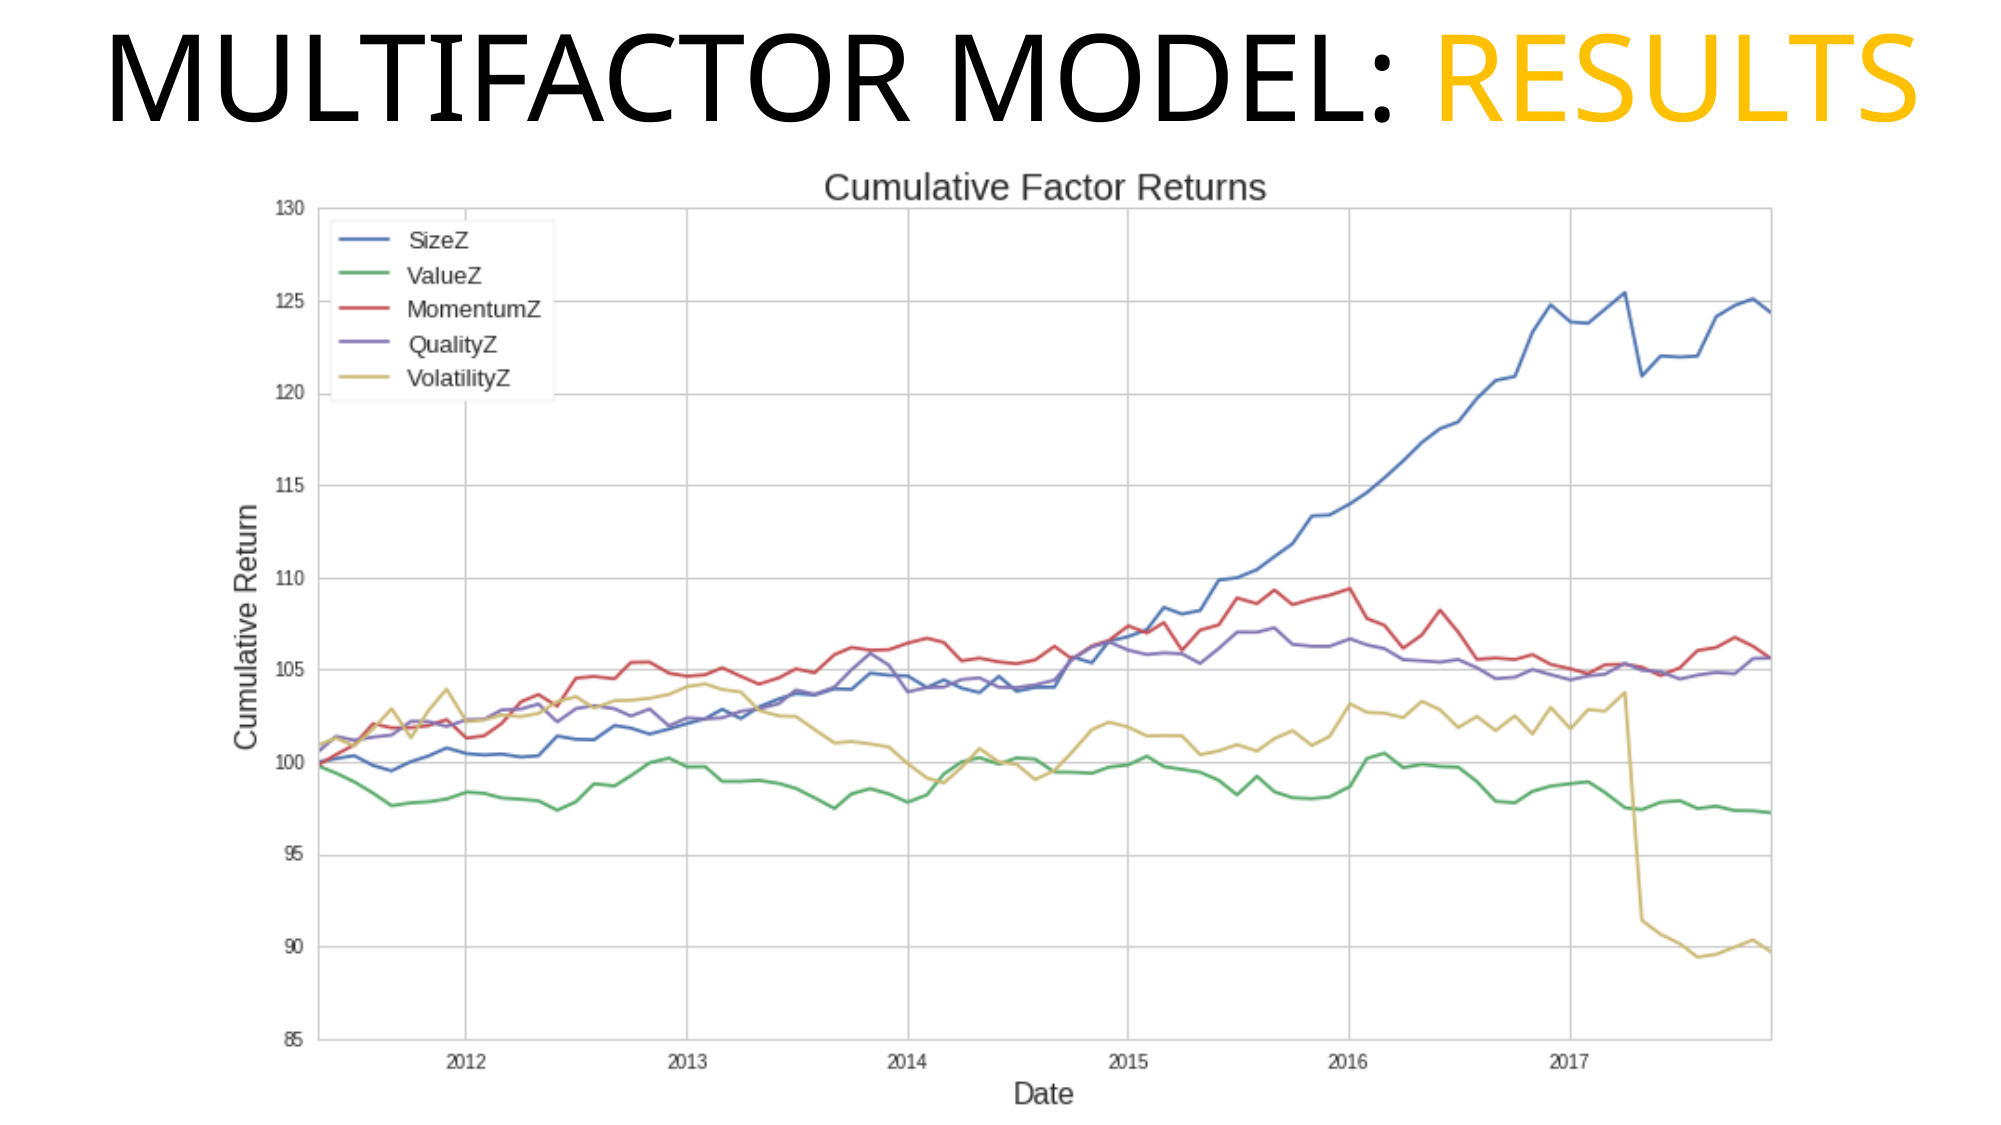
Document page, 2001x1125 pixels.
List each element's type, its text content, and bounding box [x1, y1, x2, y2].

picture [201, 154, 1799, 1125]
text_box MULTIFACTOR MODEL: RESULTS [0, 0, 2000, 197]
